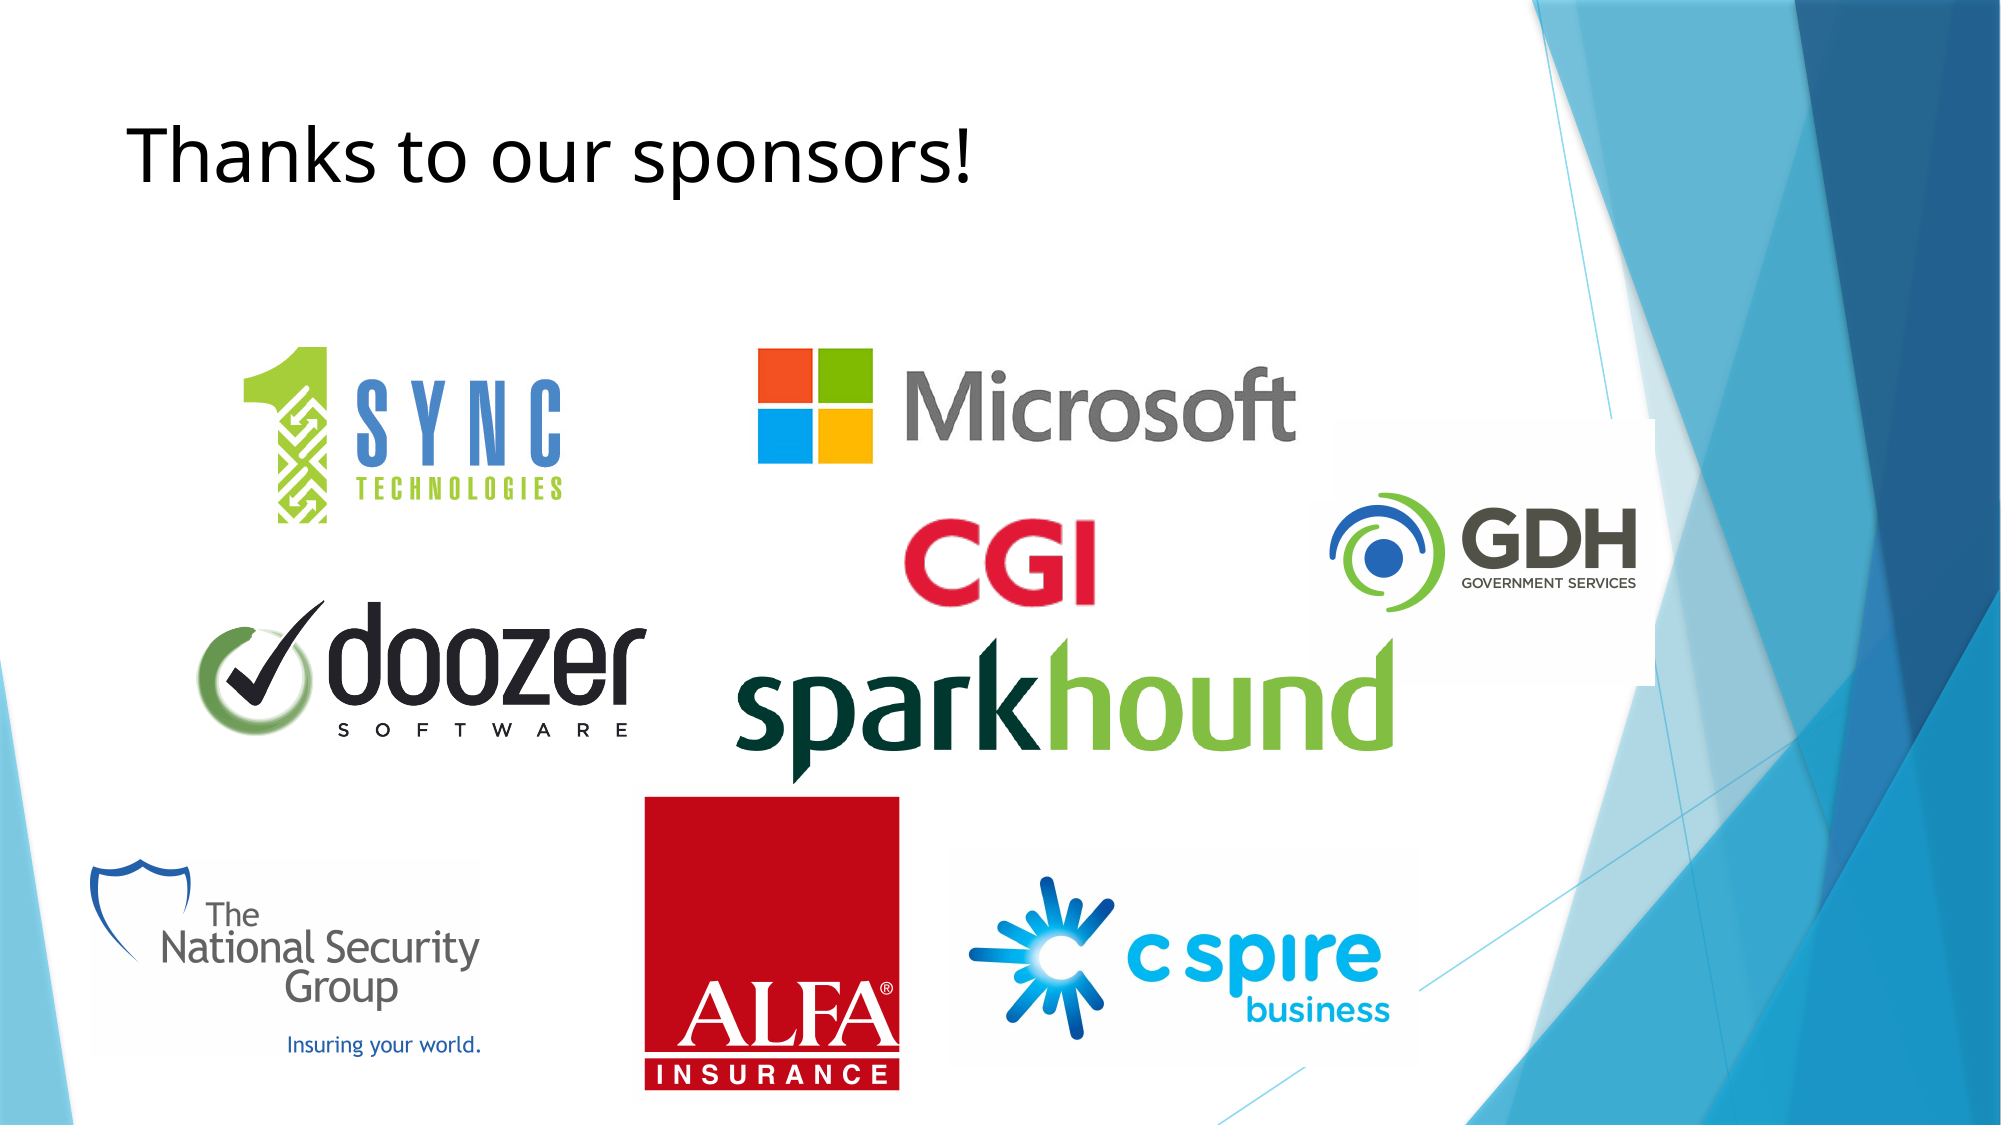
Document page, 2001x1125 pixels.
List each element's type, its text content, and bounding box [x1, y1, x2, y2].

picture [90, 858, 480, 1057]
picture [631, 309, 1656, 1103]
title Thanks to our sponsors! [111, 99, 1522, 317]
picture [195, 600, 647, 737]
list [947, 848, 1420, 1067]
picture [103, 300, 713, 580]
